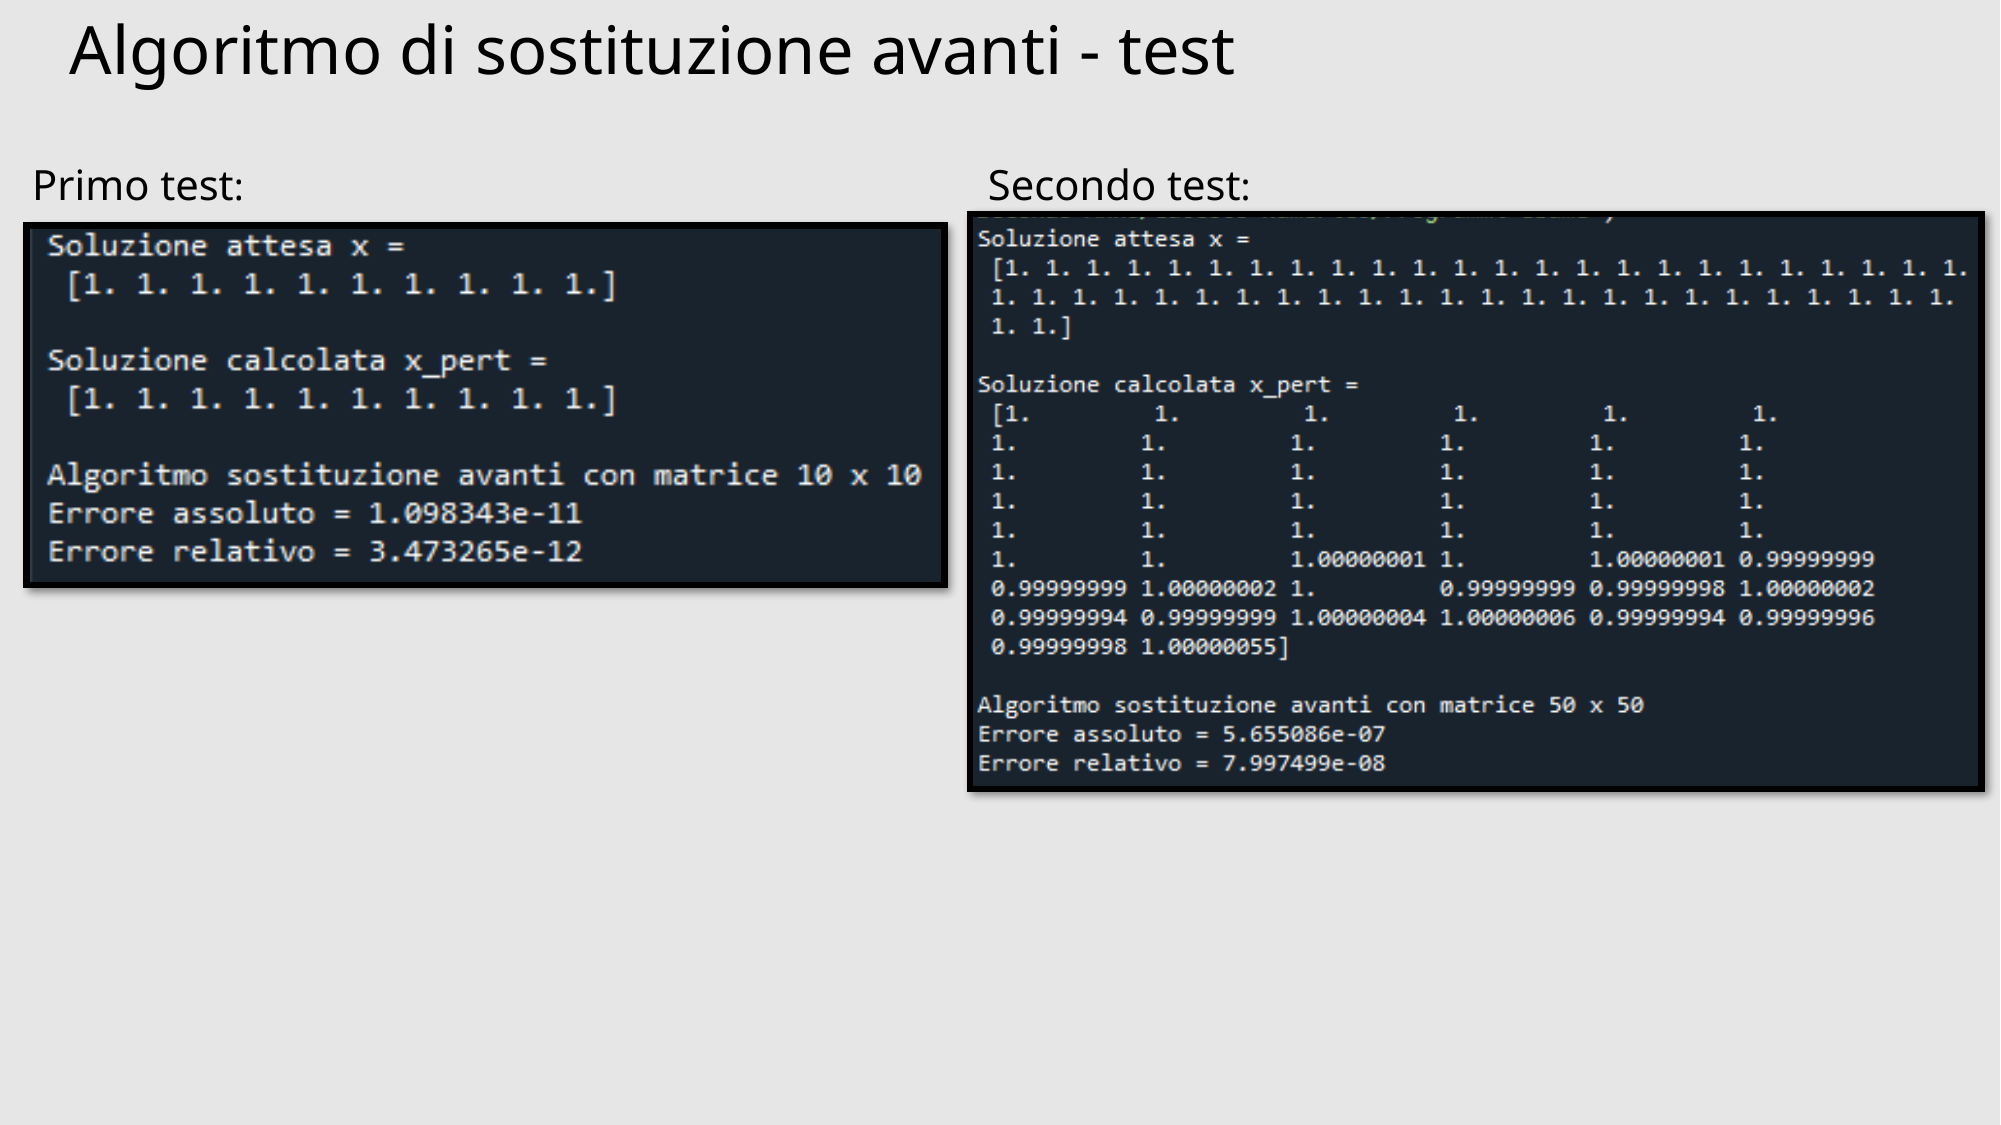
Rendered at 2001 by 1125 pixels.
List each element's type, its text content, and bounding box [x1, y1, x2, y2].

title Algoritmo di sostituzione avanti - test [54, 0, 1983, 111]
text_box Secondo test: [973, 151, 1436, 209]
picture [973, 216, 1979, 786]
text_box Primo test: [17, 151, 480, 217]
picture [29, 228, 942, 582]
